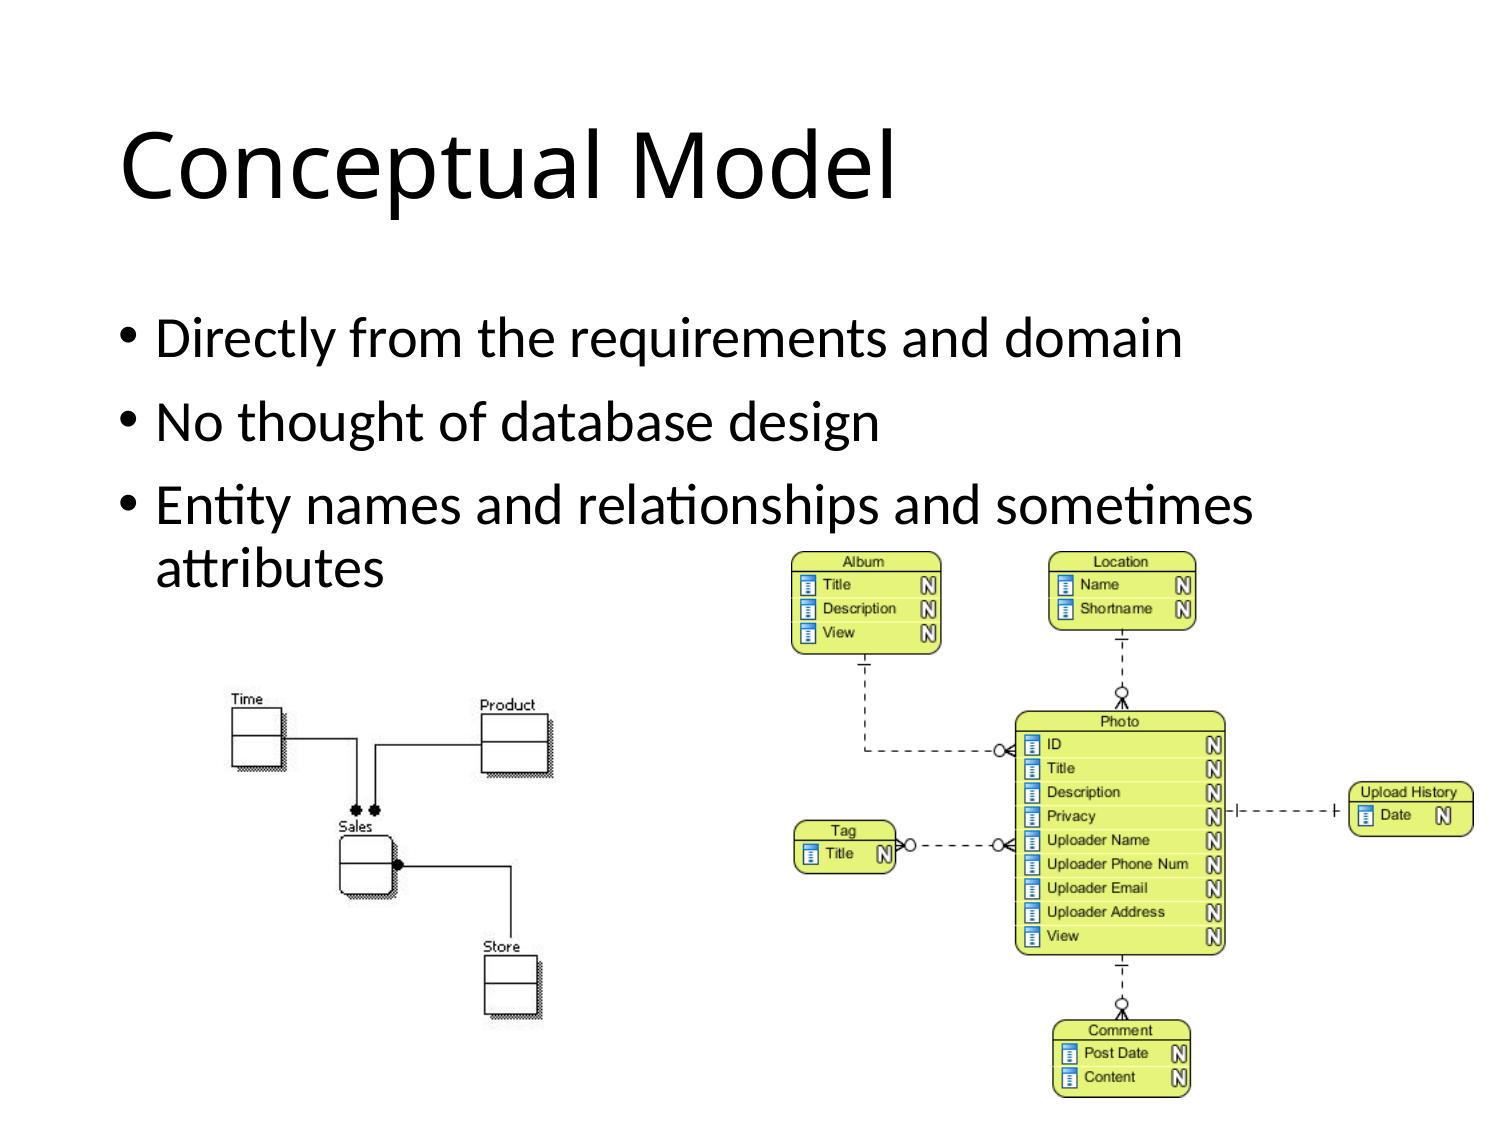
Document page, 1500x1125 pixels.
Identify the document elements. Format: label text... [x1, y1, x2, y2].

picture [187, 649, 649, 1049]
title Conceptual Model [103, 59, 1397, 278]
picture [791, 551, 1474, 1098]
list Directly from the requirements and domain No thought of database design Entity names and relationships and sometimes attributes [103, 299, 1397, 1014]
